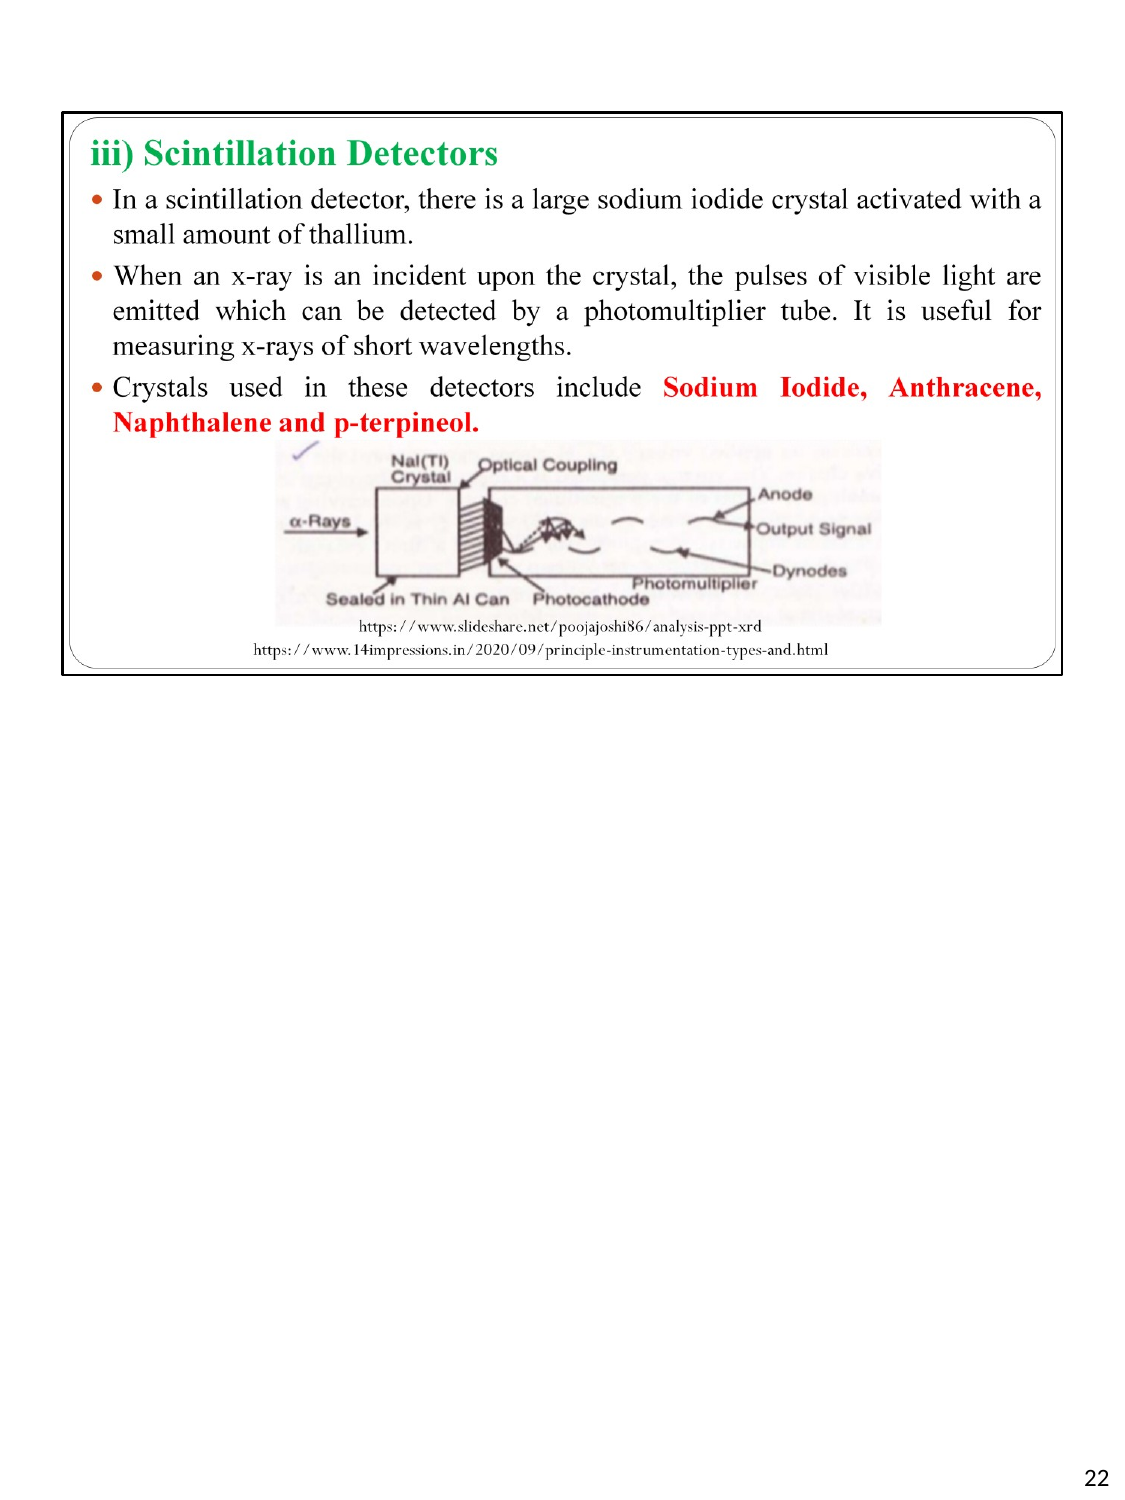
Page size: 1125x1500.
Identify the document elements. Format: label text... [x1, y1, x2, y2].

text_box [61, 111, 1064, 677]
slide_number 22 [1077, 1465, 1116, 1500]
